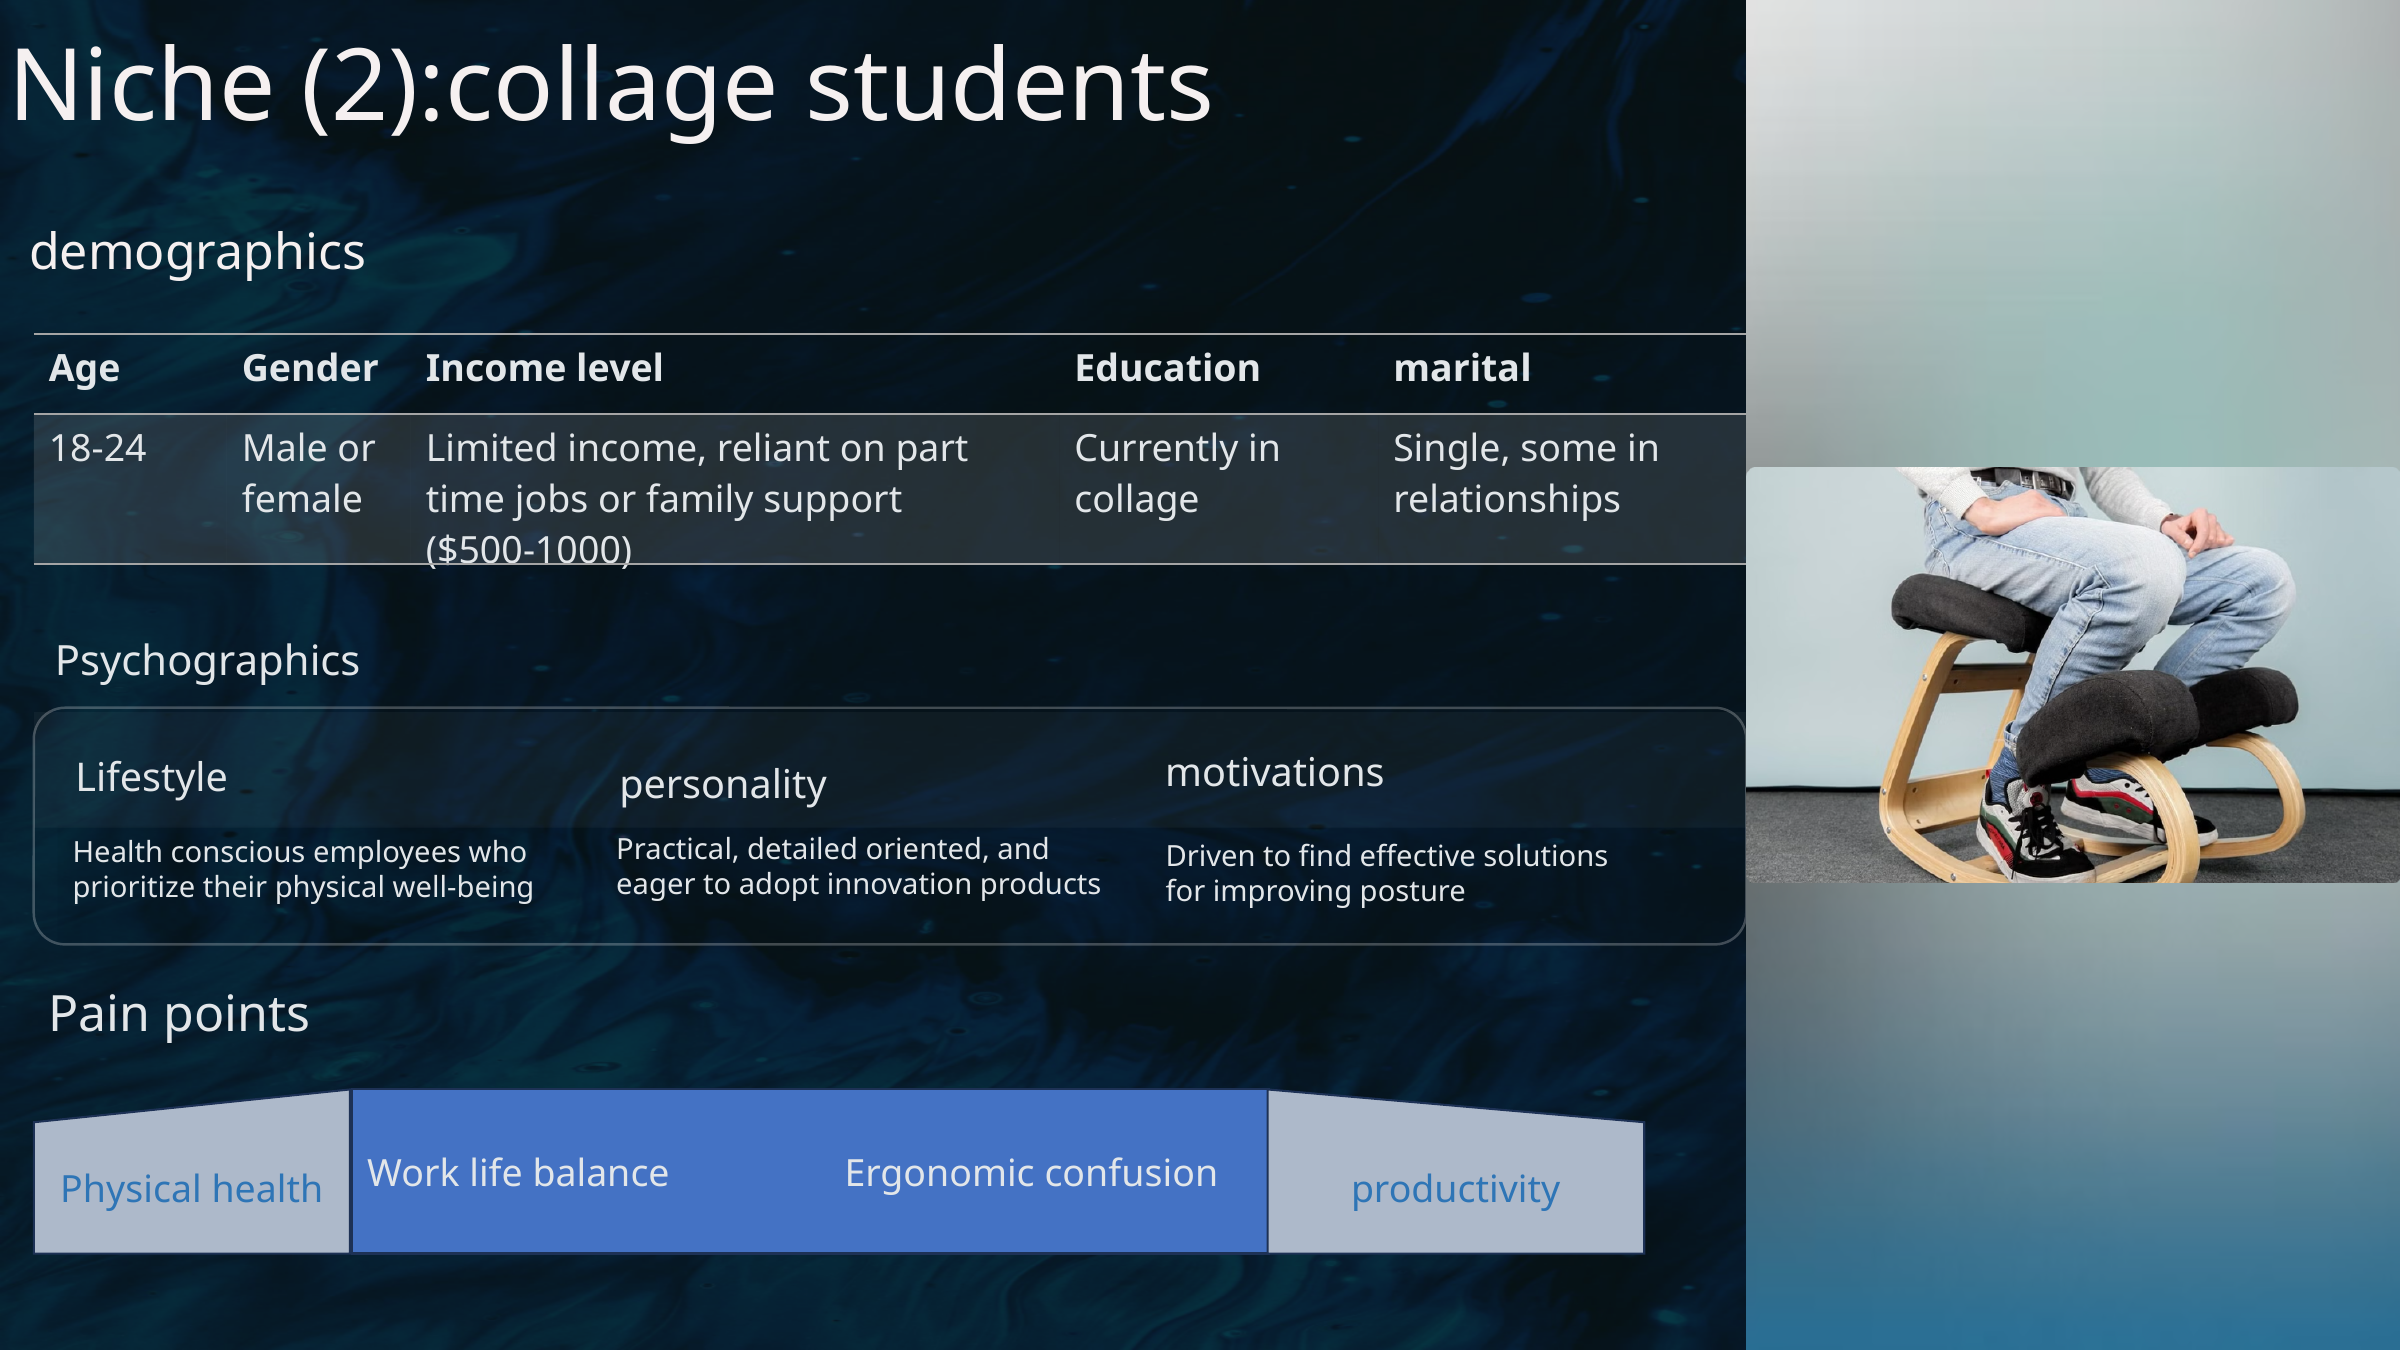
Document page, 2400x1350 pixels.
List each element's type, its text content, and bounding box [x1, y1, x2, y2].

text_box Physical health [32, 1088, 351, 1255]
text_box Work life balance Ergonomic confusion [351, 1088, 1266, 1255]
text_box Health conscious employees who prioritize their physical well-being [57, 825, 602, 942]
text_box [33, 711, 1746, 828]
table_header Education [1059, 335, 1378, 413]
text_box productivity [1266, 1088, 1646, 1255]
table_cell Currently in collage [1059, 415, 1378, 563]
text_box personality [619, 741, 1241, 807]
text_box Practical, detailed oriented, and eager to adopt innovation products [601, 823, 1146, 908]
text_box Lifestyle [75, 734, 698, 800]
table_cell Male or female [227, 415, 411, 563]
text_box demographics [29, 153, 803, 266]
table_cell Single, some in relationships [1378, 415, 1746, 563]
text_box Driven to find effective solutions for improving posture [1150, 829, 1645, 915]
text_box Pain points [33, 974, 490, 1050]
table_cell 18-24 [34, 415, 227, 563]
text_box motivations [1165, 729, 1746, 795]
picture [0, 0, 2400, 1350]
table_header Income level [411, 335, 1059, 413]
text_box [51, 707, 1729, 711]
text_box Niche (2):collage students [0, 6, 1621, 148]
table_header Gender [227, 335, 411, 413]
text_box [33, 828, 1746, 945]
table_cell Limited income, reliant on part time jobs or family support ($500-1000) [411, 415, 1059, 563]
table_header Age [34, 335, 227, 413]
table_header marital [1378, 335, 1746, 413]
text_box Psychographics [40, 626, 376, 692]
